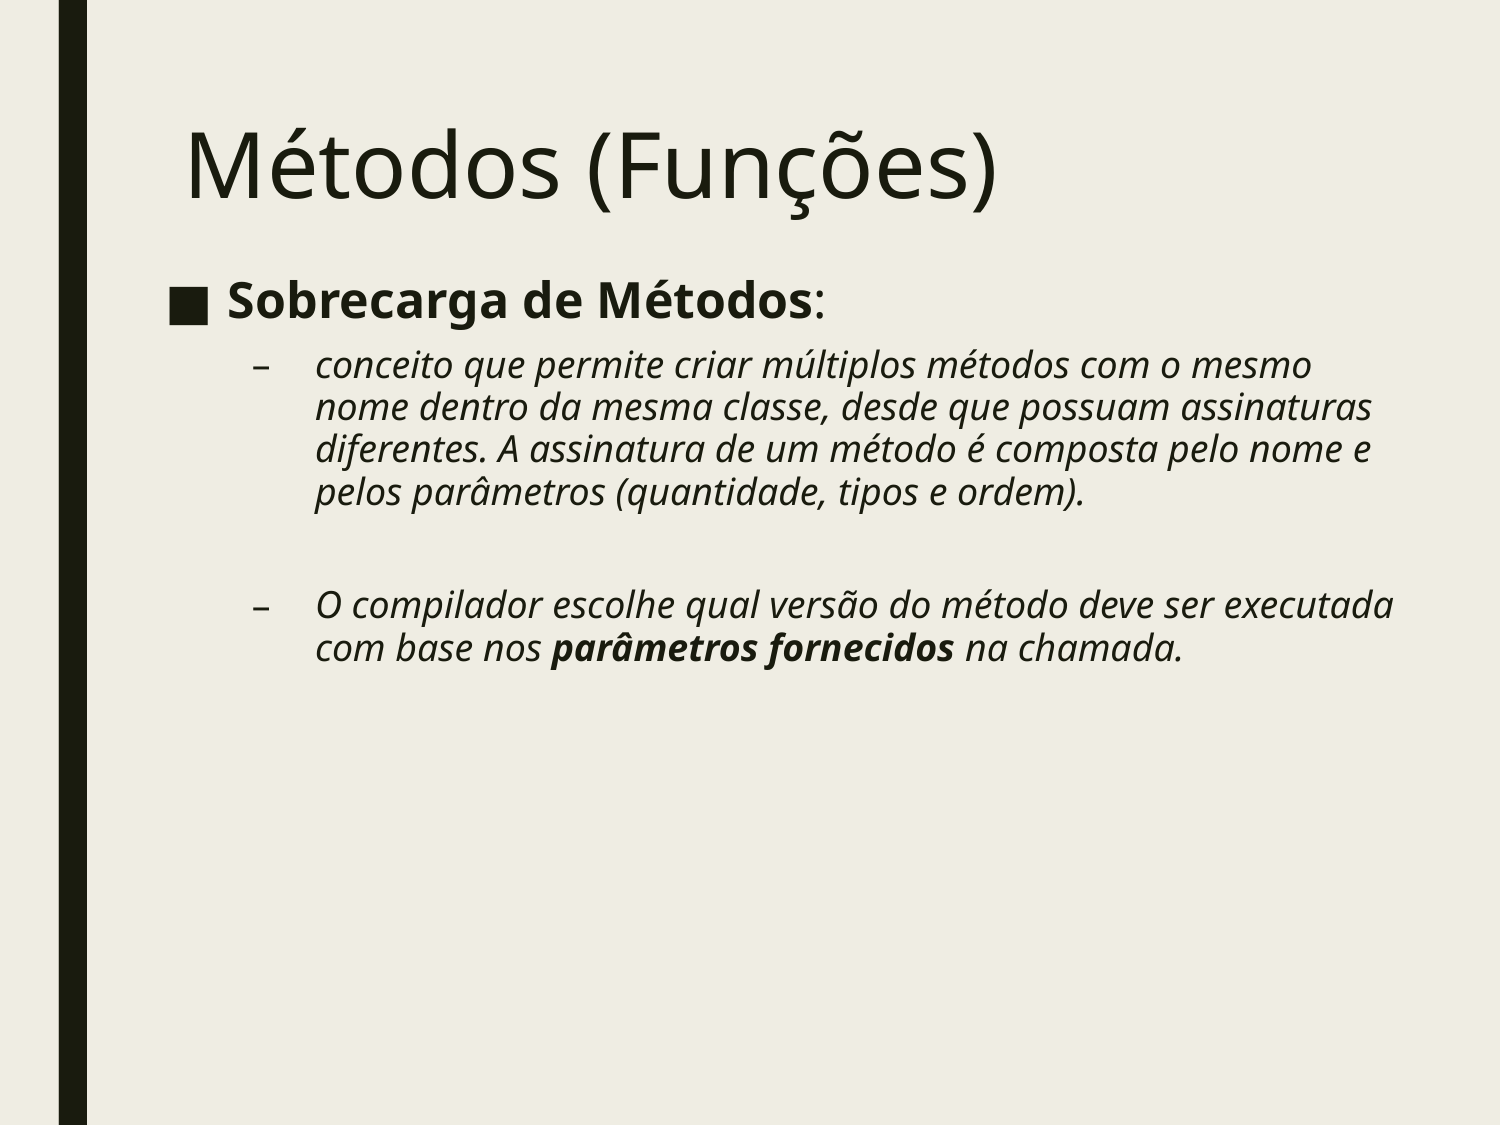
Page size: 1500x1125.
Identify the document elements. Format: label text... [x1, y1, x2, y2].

title Métodos (Funções) [168, 112, 1176, 266]
text_box Sobrecarga de Métodos: conceito que permite criar múltiplos métodos com o mesmo nome dentro da mesma classe, desde que possuam assinaturas diferentes. A assinatura de um método é composta pelo nome e pelos parâmetros (quantidade, tipos e ordem). O compilador escolhe qual versão do método deve ser executada com base nos parâmetros fornecidos na chamada. [149, 266, 1415, 1117]
